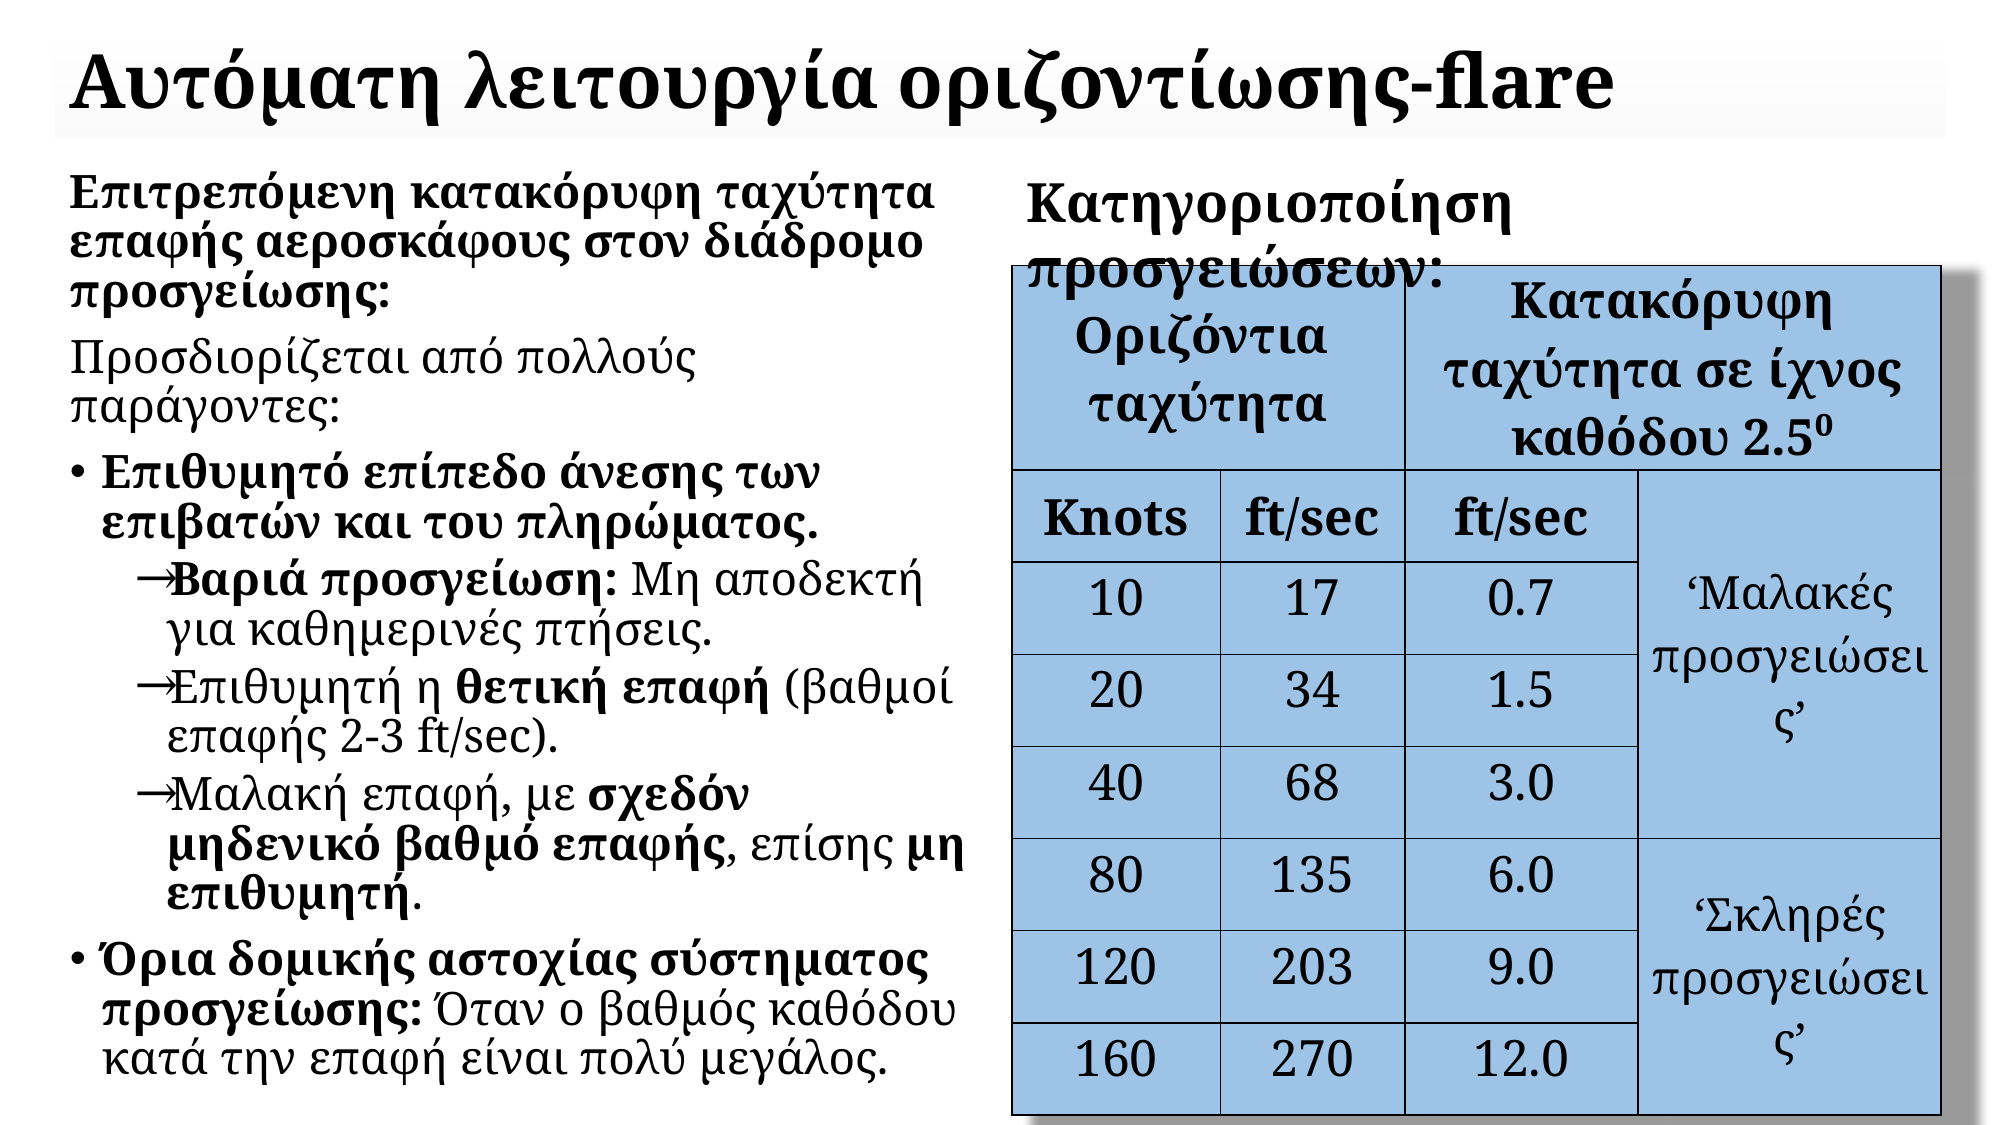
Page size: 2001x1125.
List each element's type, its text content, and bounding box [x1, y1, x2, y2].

table_cell 17 [1221, 563, 1404, 654]
table_cell 160 [1013, 1024, 1220, 1114]
table_cell 3.0 [1406, 747, 1637, 838]
table_cell 1.5 [1406, 655, 1637, 746]
table_cell Knots [1013, 471, 1220, 561]
table_cell 34 [1221, 655, 1404, 746]
table_cell 120 [1013, 931, 1220, 1022]
title Αυτόματη λειτουργία οριζοντίωσης-flare [54, 30, 1945, 138]
table_cell 12.0 [1406, 1024, 1637, 1114]
table_cell ‘Σκληρές προσγειώσεις’ [1639, 839, 1940, 1114]
table_cell ft/sec [1221, 471, 1404, 561]
table_cell 0.7 [1406, 563, 1637, 654]
table_header Οριζόντια ταχύτητα [1013, 306, 1404, 469]
table_cell 40 [1013, 747, 1220, 838]
list Επιτρεπόμενη κατακόρυφη ταχύτητα επαφής αεροσκάφους στον διάδρομο προσγείωσης: Προσδιορίζεται από πολλούς παράγοντες: Επιθυμητό επίπεδο άνεσης των επιβατών και του πληρώματος. Βαριά προσγείωση: Μη αποδεκτή για καθημερινές πτήσεις. Επιθυμητή η θετική επαφή (βαθμοί επαφής 2-3 ft/sec). Μαλακή επαφή, με σχεδόν μηδενικό βαθμό επαφής, επίσης μη επιθυμητή. Όρια δομικής αστοχίας σύστηματος προσγείωσης: Όταν ο βαθμός καθόδου κατά την επαφή είναι πολύ μεγάλος. [54, 160, 989, 1095]
table_cell 80 [1013, 839, 1220, 930]
text_box Κατηγοριοποίηση προσγειώσεων: [1011, 160, 1945, 306]
table_cell 203 [1221, 931, 1404, 1022]
table_cell 68 [1221, 747, 1404, 838]
table_cell 6.0 [1406, 839, 1637, 930]
table_cell 135 [1221, 839, 1404, 930]
table_cell ‘Μαλακές προσγειώσεις’ [1639, 471, 1940, 838]
table_cell 270 [1221, 1024, 1404, 1114]
table_header Κατακόρυφη ταχύτητα σε ίχνος καθόδου 2.5⁰ [1406, 306, 1940, 469]
table_cell ft/sec [1406, 471, 1637, 561]
table_cell 9.0 [1406, 931, 1637, 1022]
table_cell 20 [1013, 655, 1220, 746]
table_cell 10 [1013, 563, 1220, 654]
